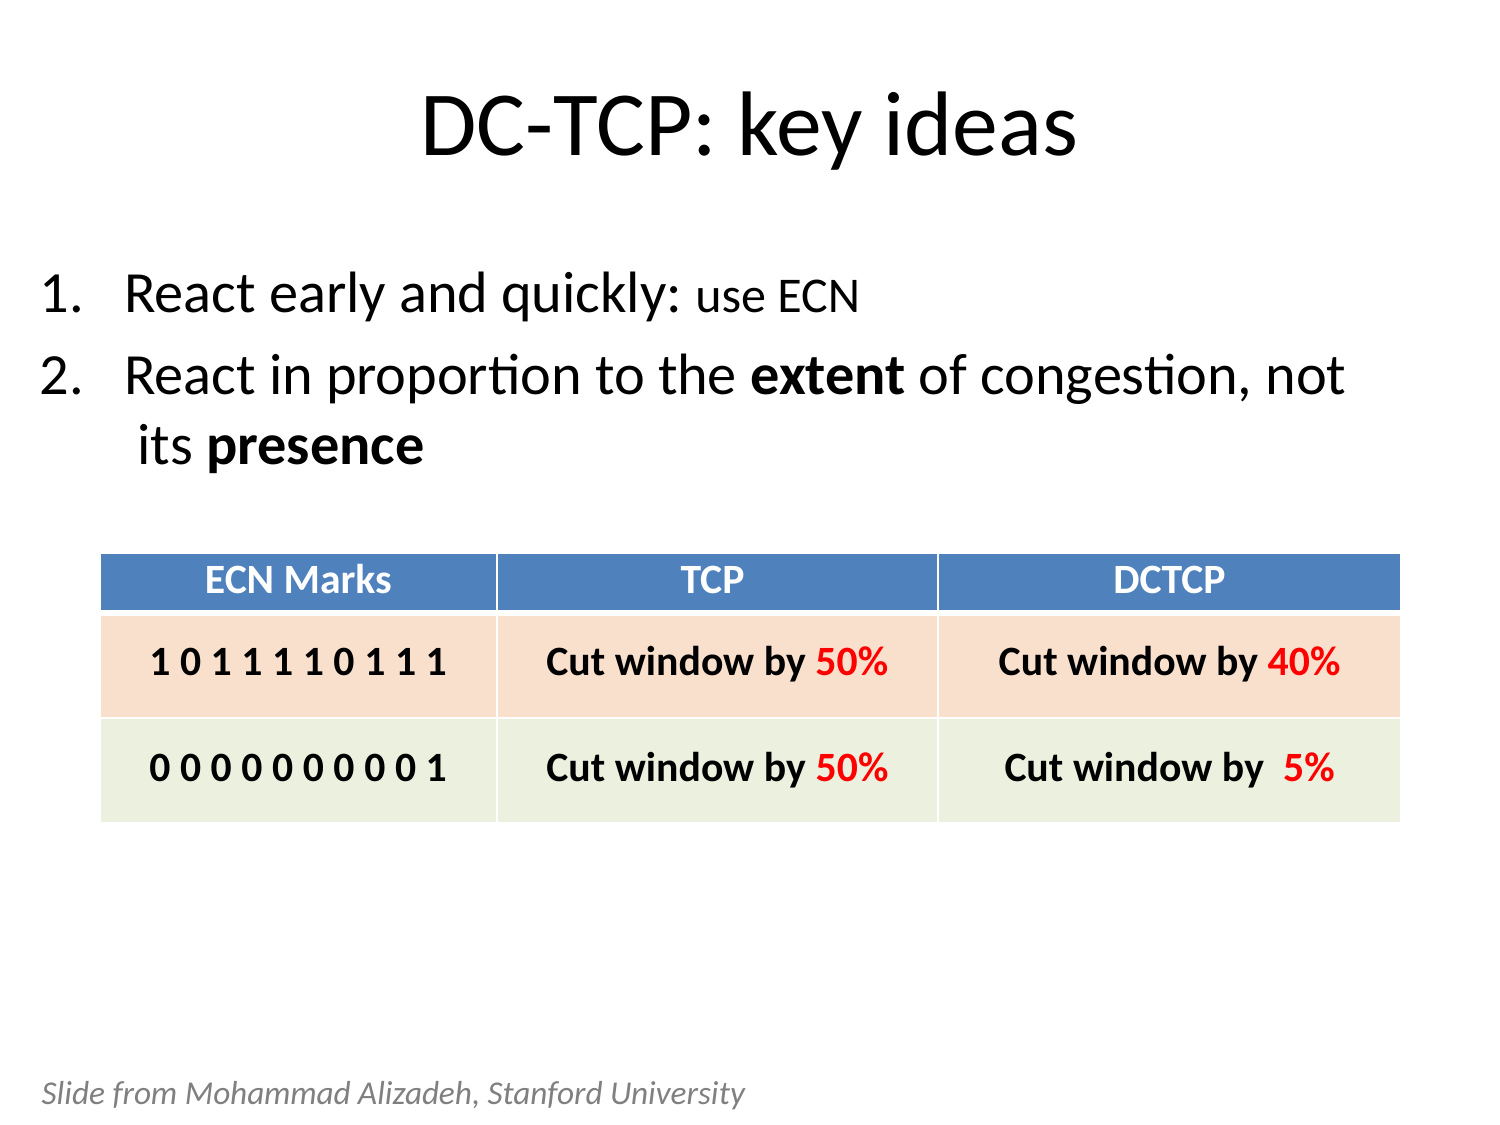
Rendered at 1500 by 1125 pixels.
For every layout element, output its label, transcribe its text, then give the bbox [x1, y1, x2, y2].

table_cell Cut window by 5% [939, 719, 1400, 822]
table_cell 1 0 1 1 1 1 0 1 1 1 [101, 616, 496, 717]
text_box Slide from Mohammad Alizadeh, Stanford University [26, 1064, 769, 1120]
title DC-TCP: key ideas [75, 24, 1425, 174]
table_cell Cut window by 50% [498, 616, 937, 717]
table_header TCP [498, 554, 937, 610]
table_cell Cut window by 40% [939, 616, 1400, 717]
list React early and quickly: use ECN React in proportion to the extent of congestion, not its presence [24, 174, 1500, 1024]
table_header ECN Marks [101, 554, 496, 610]
table_cell 0 0 0 0 0 0 0 0 0 1 [101, 719, 496, 822]
table_cell Cut window by 50% [498, 719, 937, 822]
table_header DCTCP [939, 554, 1400, 610]
